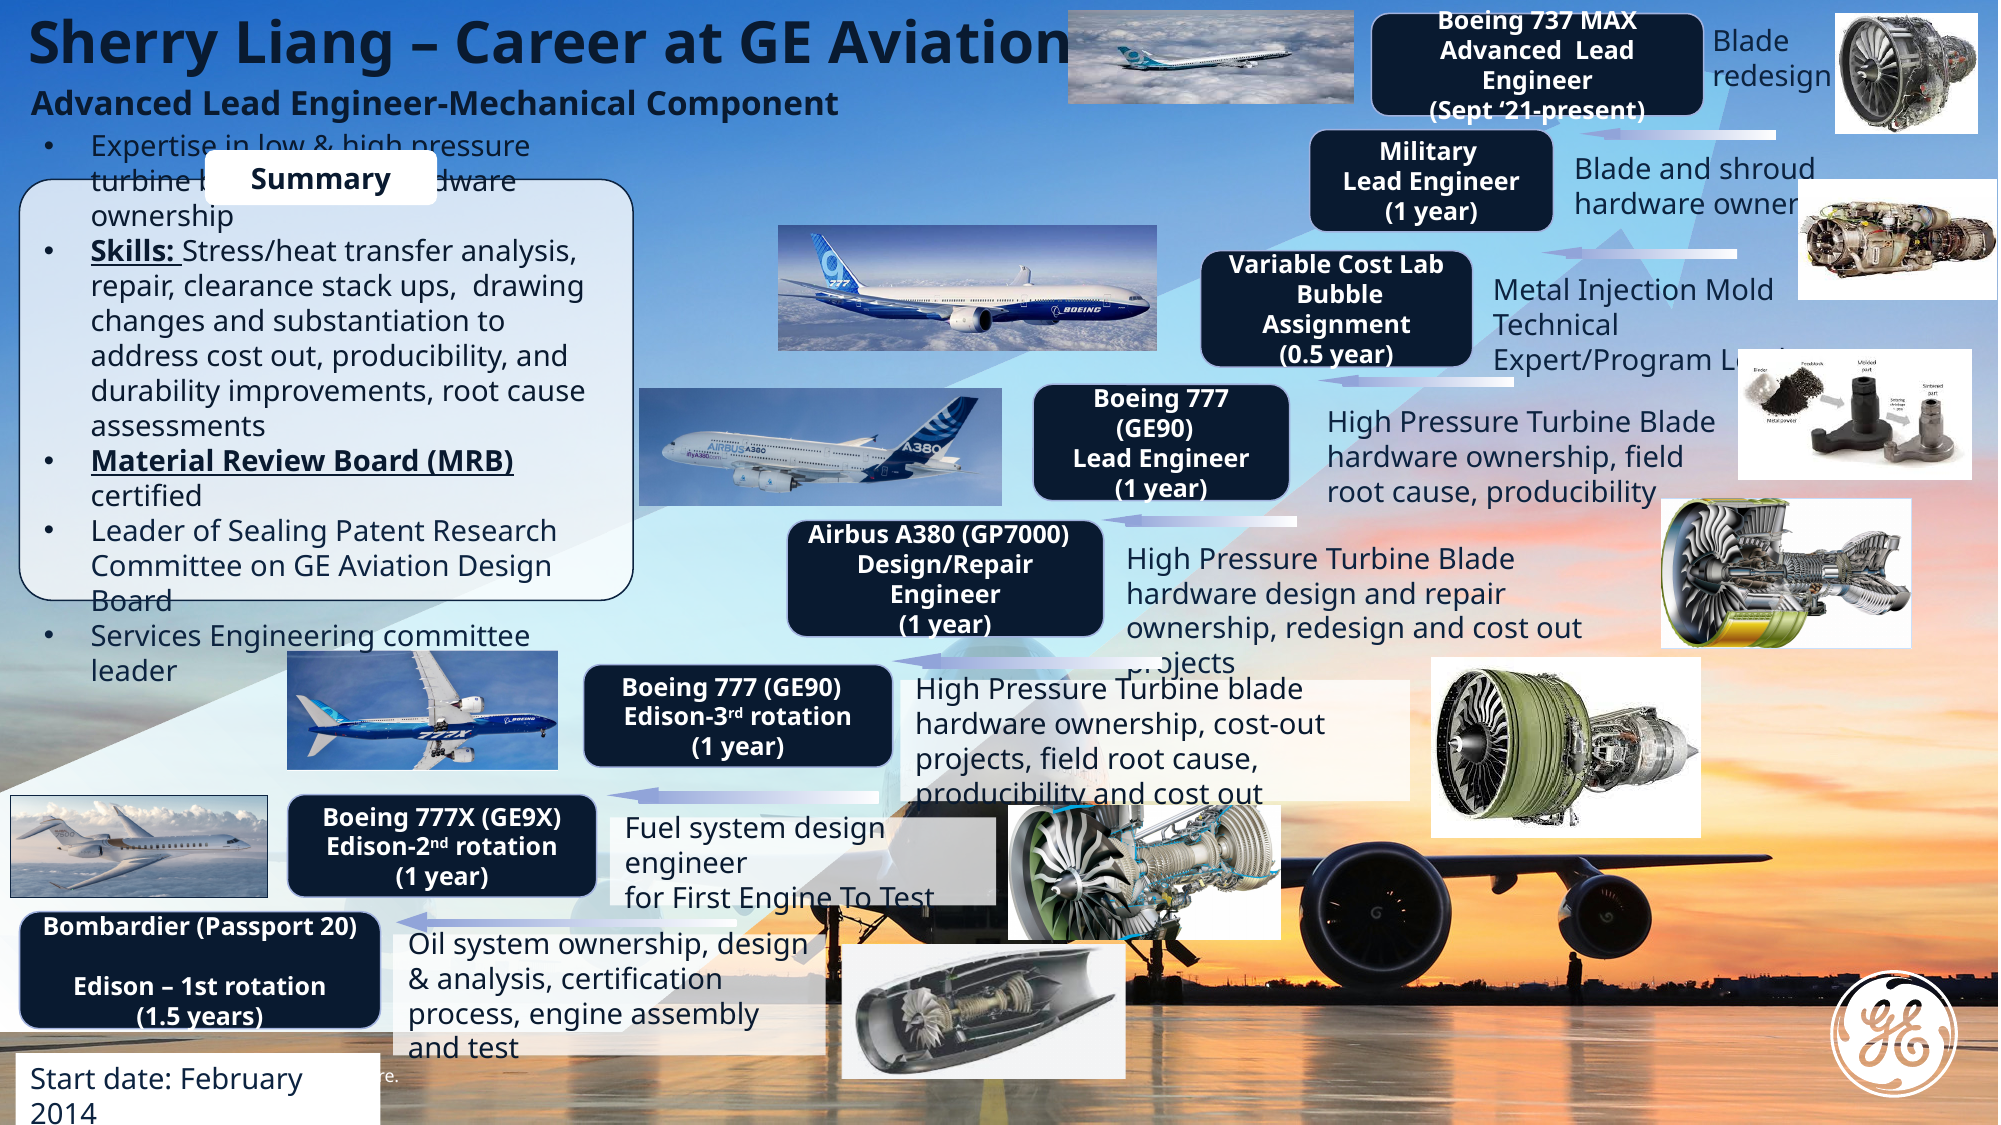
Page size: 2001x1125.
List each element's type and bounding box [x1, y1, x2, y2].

text_box [1329, 366, 1514, 395]
text_box [1591, 120, 1776, 148]
text_box [1112, 506, 1297, 534]
text_box [1552, 238, 1738, 267]
text_box [904, 644, 1163, 678]
picture [0, 0, 1999, 1125]
text_box [620, 777, 879, 813]
text_box [395, 911, 737, 933]
